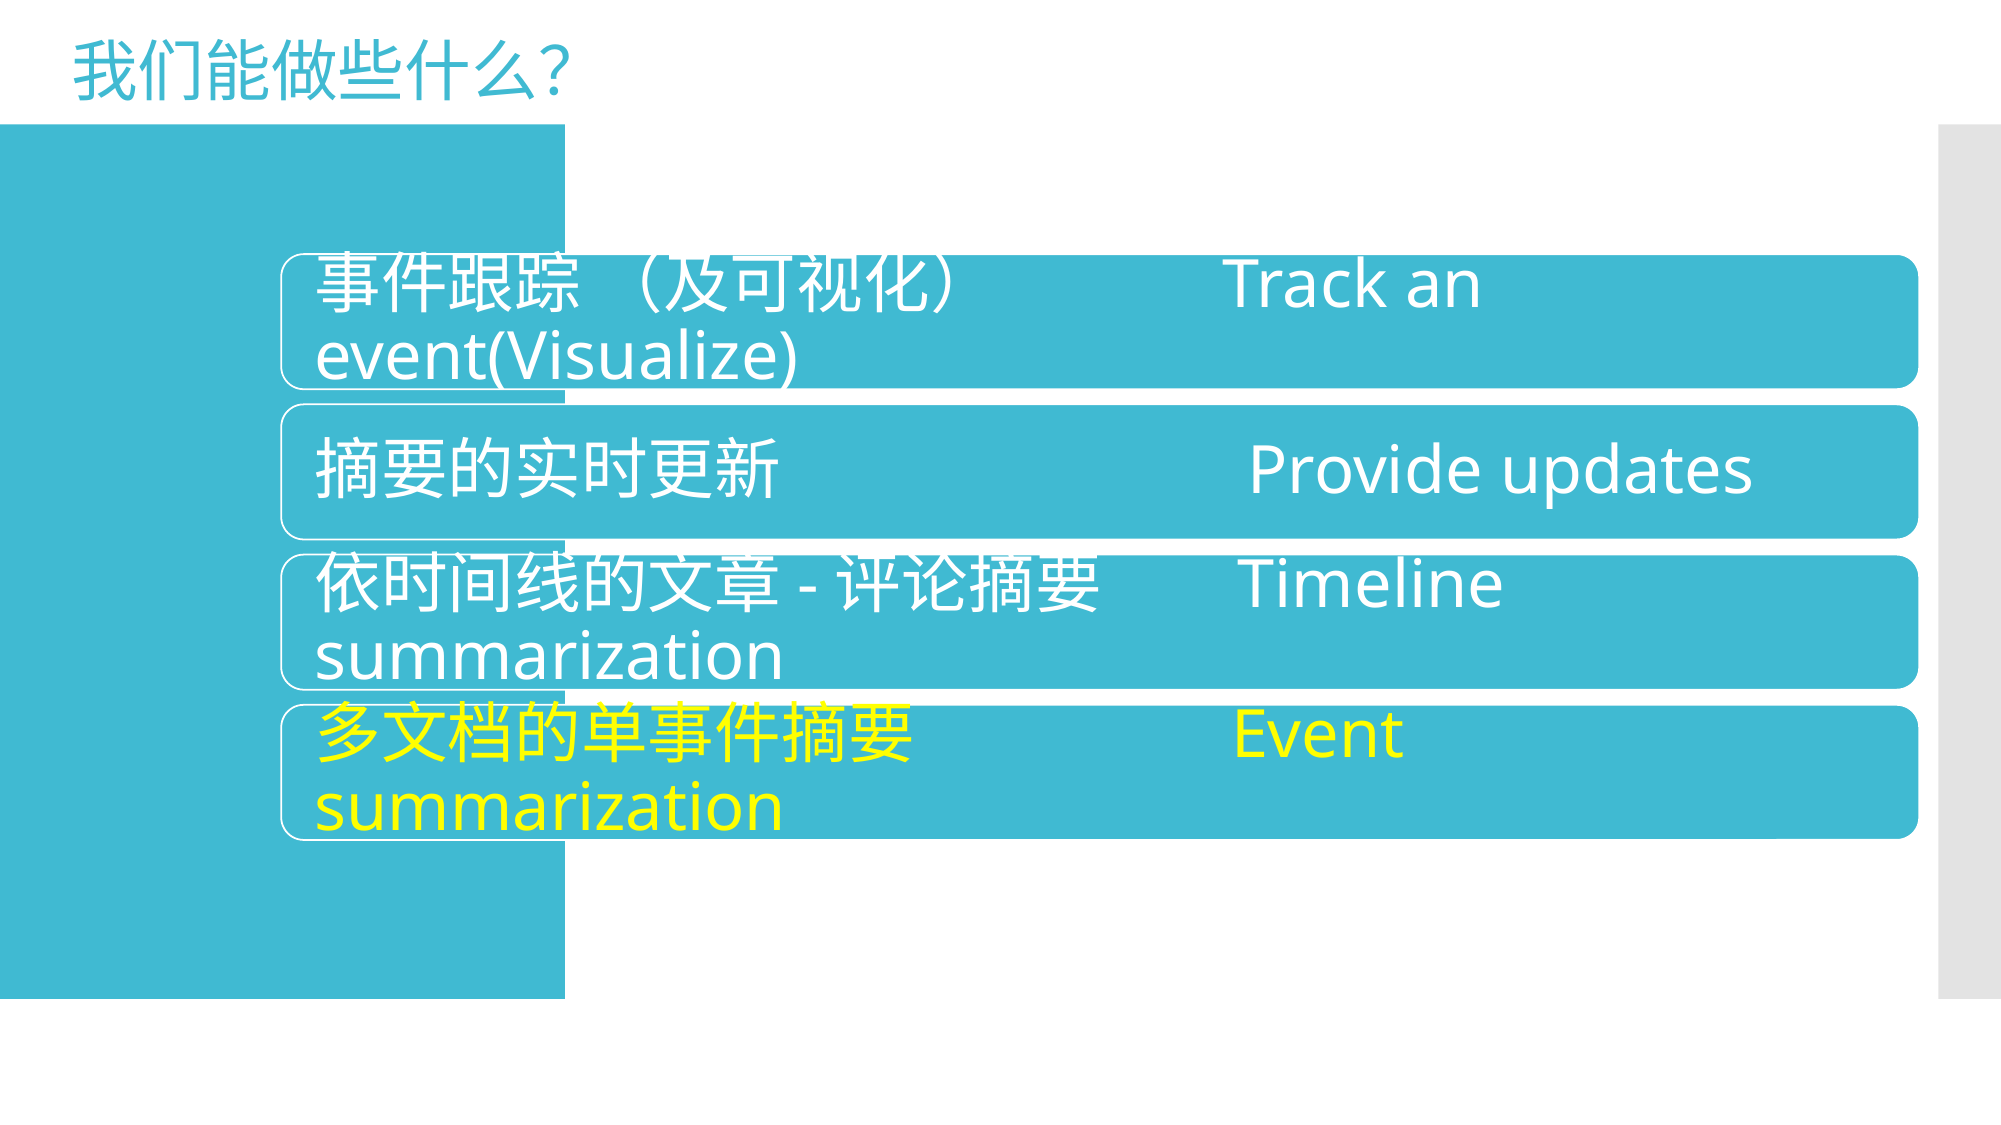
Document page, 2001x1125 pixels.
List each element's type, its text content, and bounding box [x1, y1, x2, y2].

title 我们能做些什么？ [38, 0, 612, 163]
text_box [280, 109, 1920, 985]
